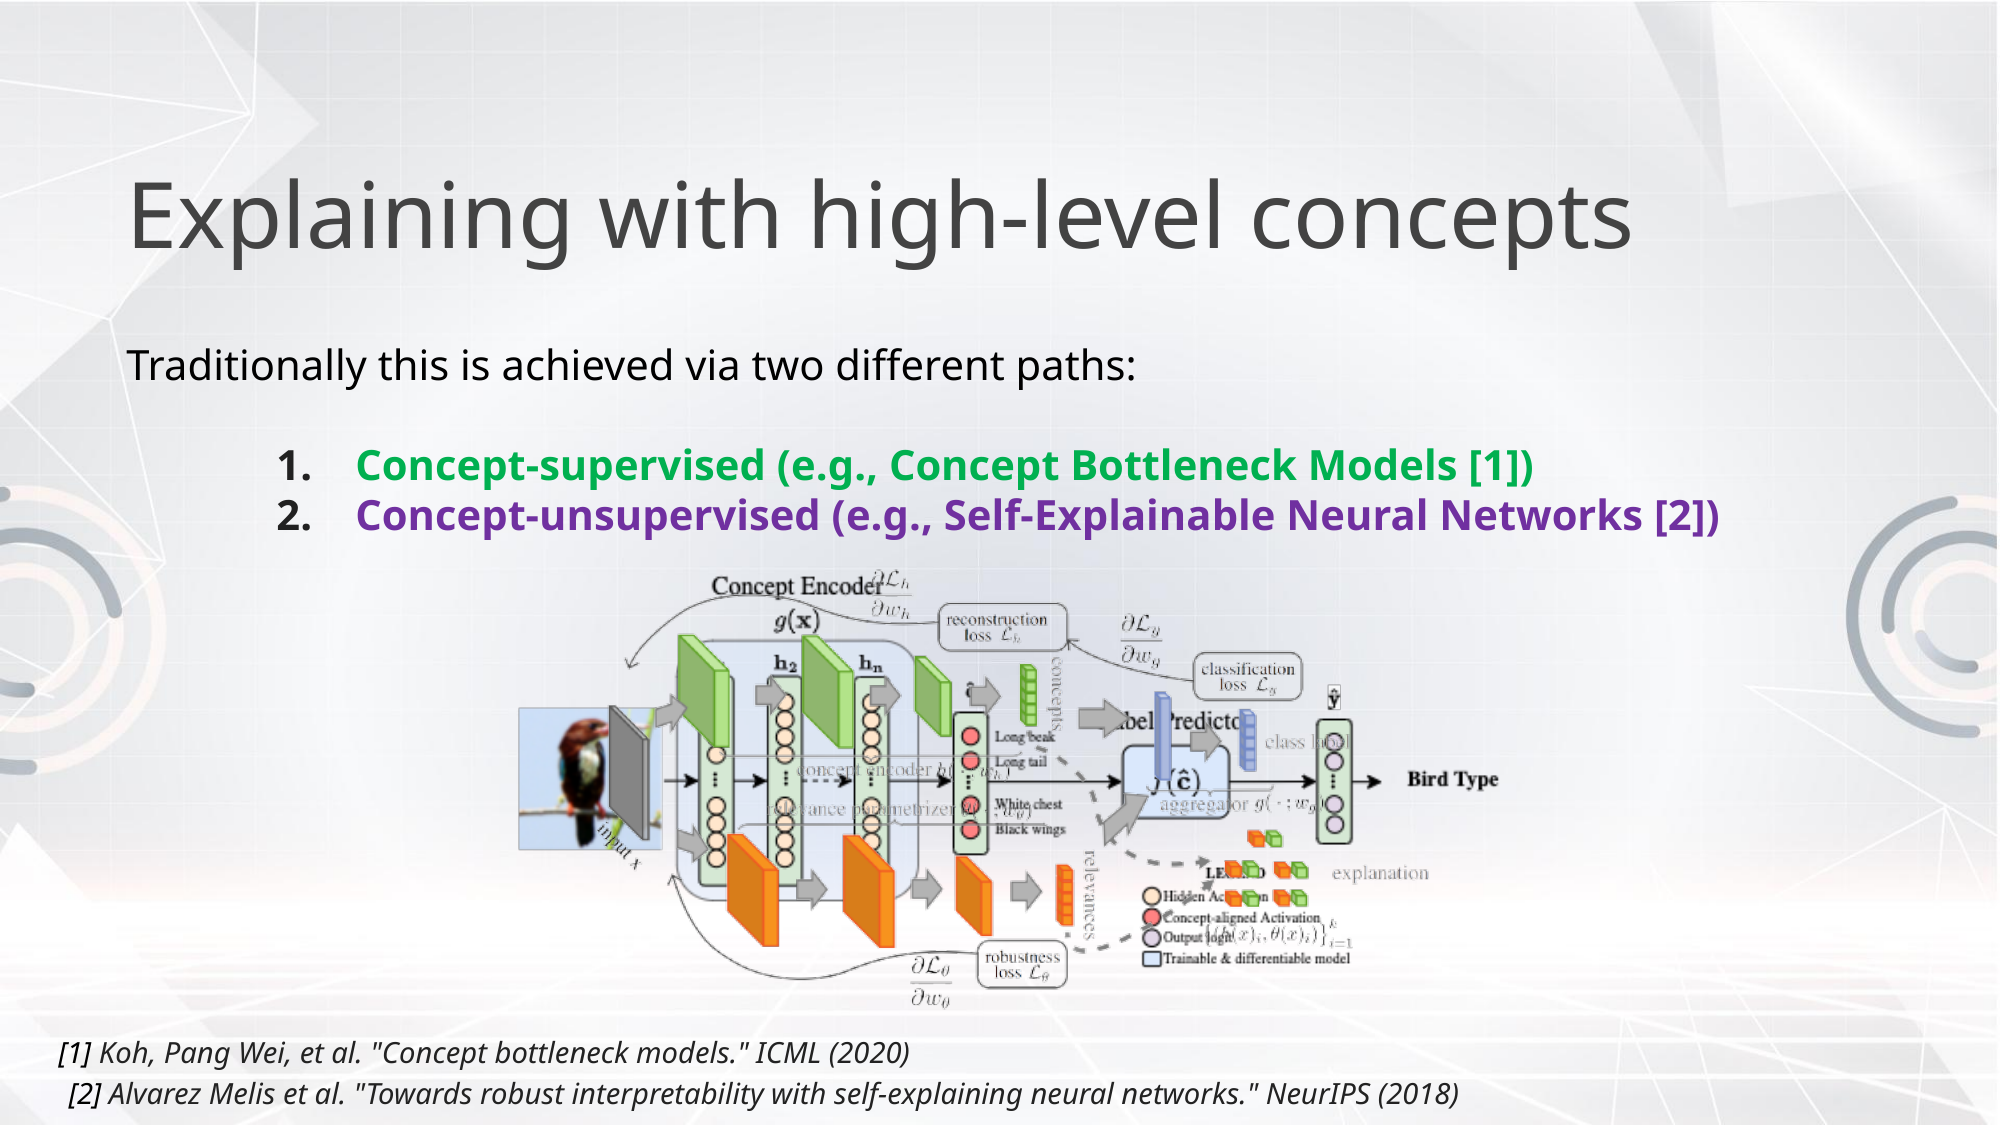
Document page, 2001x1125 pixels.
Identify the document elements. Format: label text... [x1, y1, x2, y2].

picture [0, 0, 2000, 1125]
text_box Traditionally this is achieved via two different paths: 1. Concept-supervised (e.g., Concept Bottleneck Models [1]) 2. Concept-unsupervised (e.g., Self-Explainable Neural Networks [2]) [111, 331, 1889, 596]
title Explaining with high-level concepts [111, 97, 1889, 282]
text_box [2] Alvarez Melis et al. "Towards robust interpretability with self-explaining neural networks." NeurIPS (2018) [53, 1067, 1475, 1118]
text_box [1] Koh, Pang Wei, et al. "Concept bottleneck models." ICML (2020) [43, 1027, 926, 1077]
